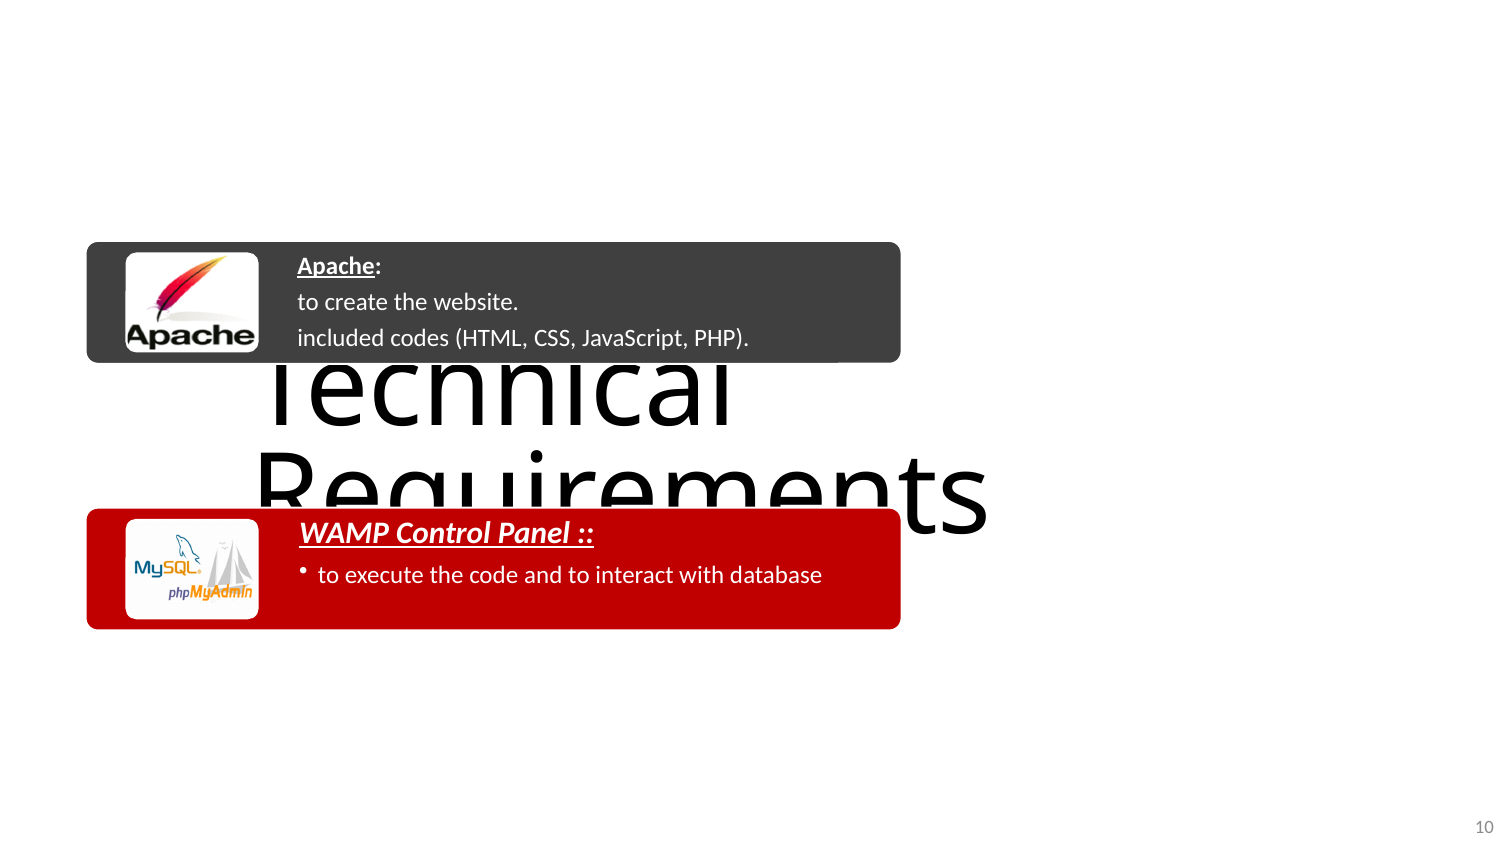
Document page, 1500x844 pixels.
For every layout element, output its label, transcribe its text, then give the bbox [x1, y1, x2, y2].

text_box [85, 507, 931, 631]
slide_number 10 [1418, 760, 1494, 838]
text_box Technical Requirements [250, 338, 1392, 433]
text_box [85, 240, 931, 364]
